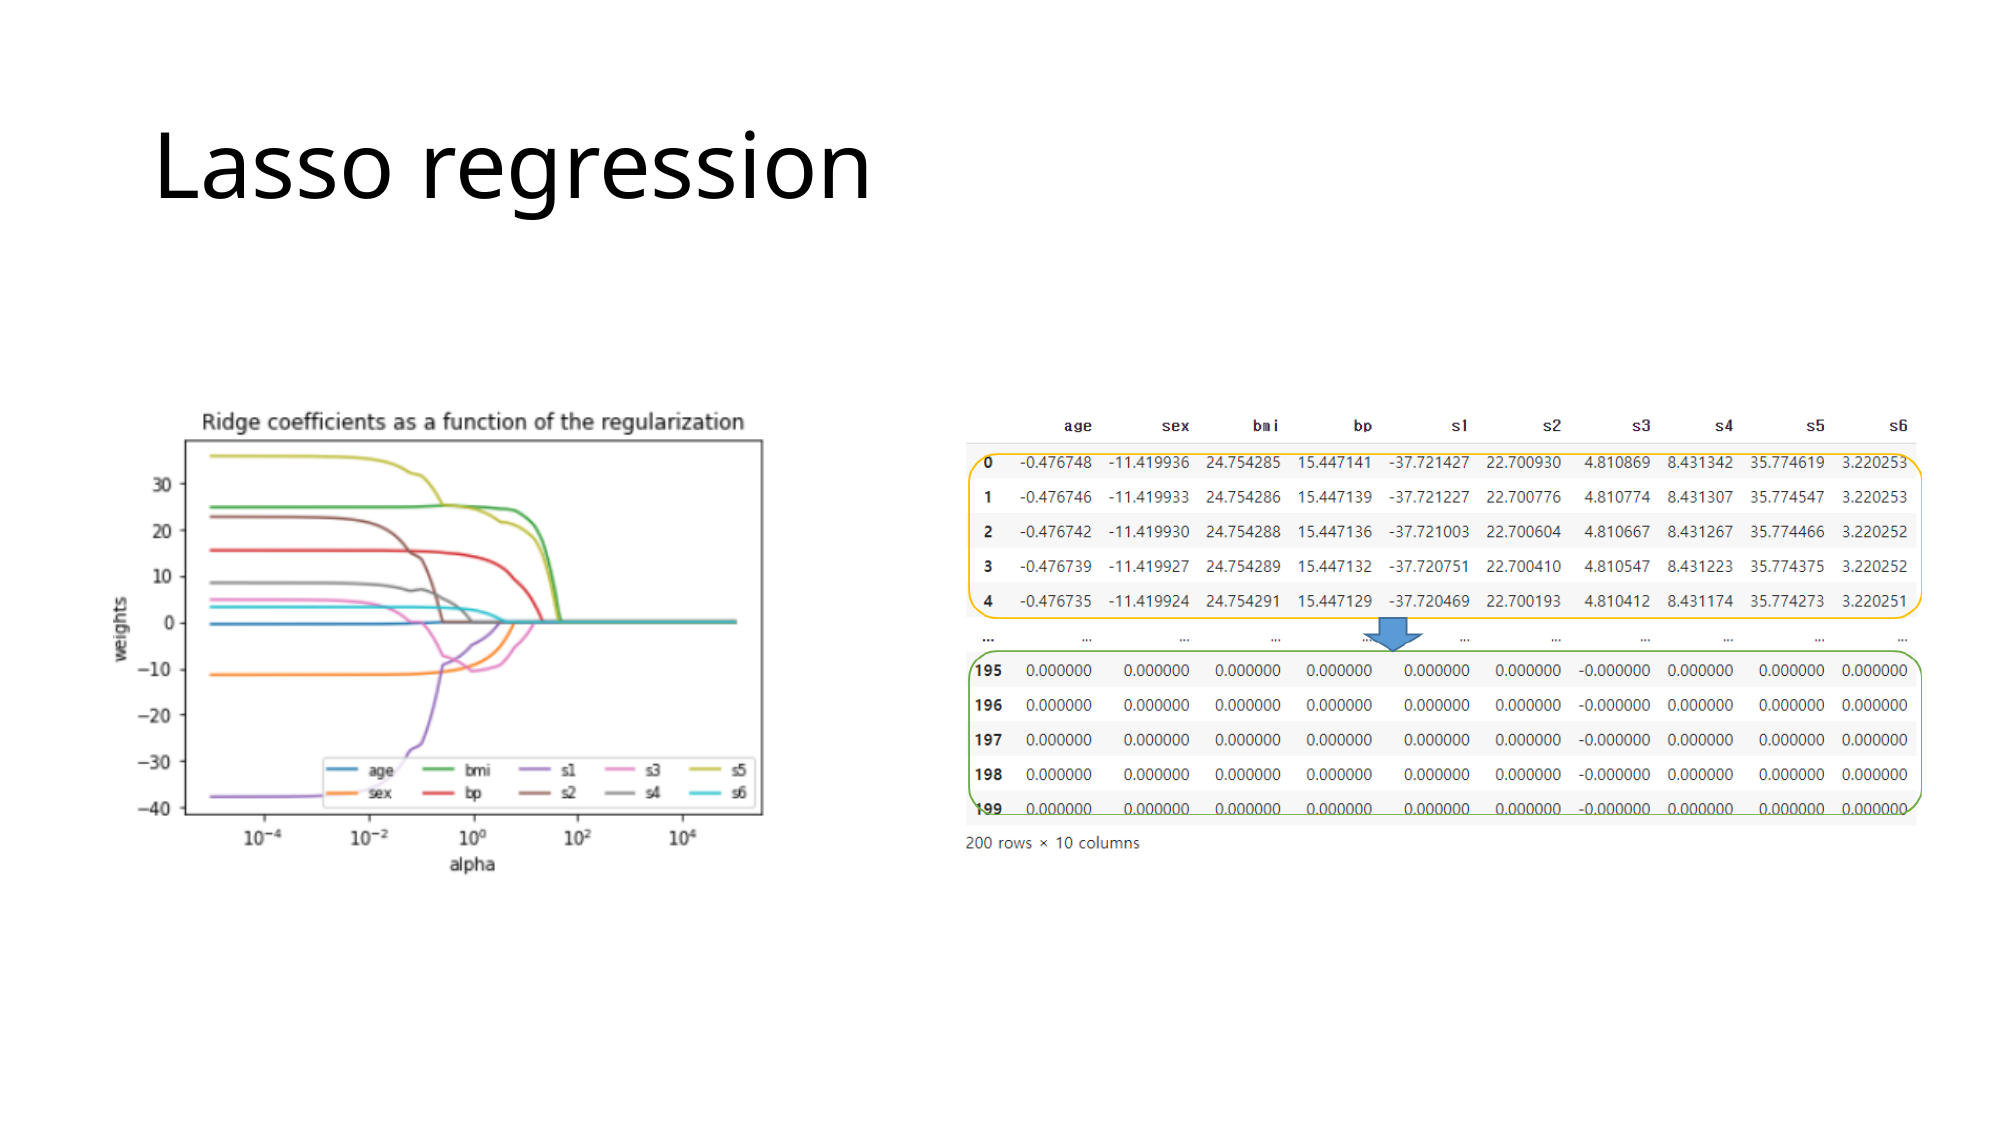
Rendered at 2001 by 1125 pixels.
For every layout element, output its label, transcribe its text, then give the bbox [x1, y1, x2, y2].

picture [960, 408, 1930, 860]
title Lasso regression [137, 59, 1863, 278]
picture [113, 391, 775, 877]
